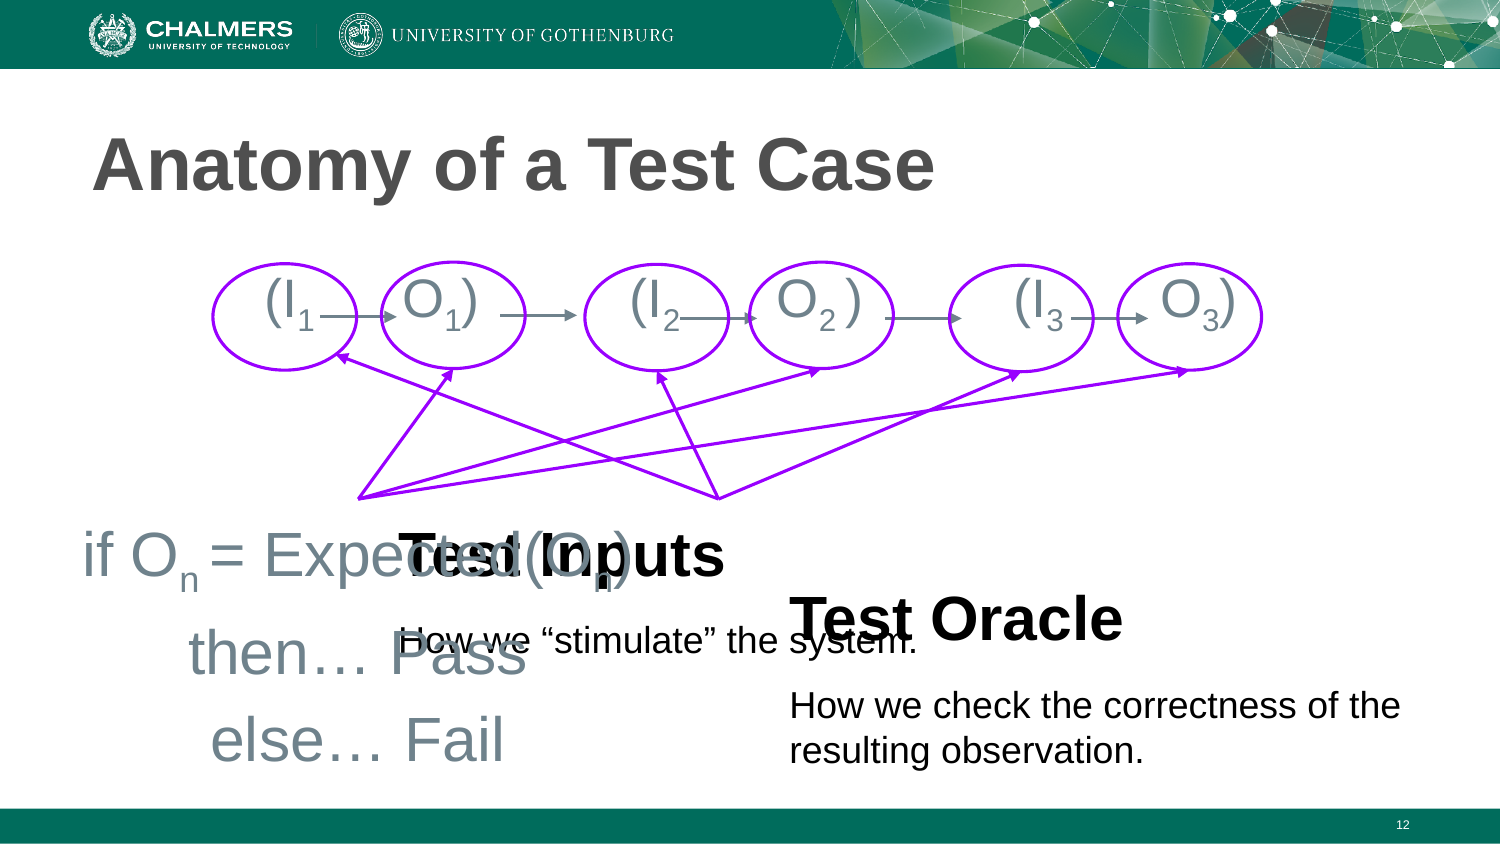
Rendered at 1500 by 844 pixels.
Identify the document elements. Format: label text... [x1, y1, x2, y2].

text_box [1117, 263, 1262, 371]
text_box [212, 263, 357, 371]
title Anatomy of a Test Case [76, 100, 1425, 211]
picture [64, 0, 696, 85]
text_box Test Oracle How we check the correctness of the resulting observation. [774, 563, 1445, 736]
list (I1 O1) (I2 O2 ) (I3 O3) [76, 257, 1425, 377]
slide_number ‹#› [1074, 809, 1425, 844]
text_box if On = Expected(On) then… Pass else… Fail [21, 499, 696, 640]
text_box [335, 354, 719, 500]
text_box [584, 264, 729, 352]
text_box [381, 262, 526, 352]
picture [759, 0, 1500, 68]
text_box [949, 265, 1094, 368]
text_box Test Inputs How we “stimulate” the system. [383, 509, 1054, 672]
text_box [358, 369, 1190, 500]
text_box [749, 262, 894, 368]
